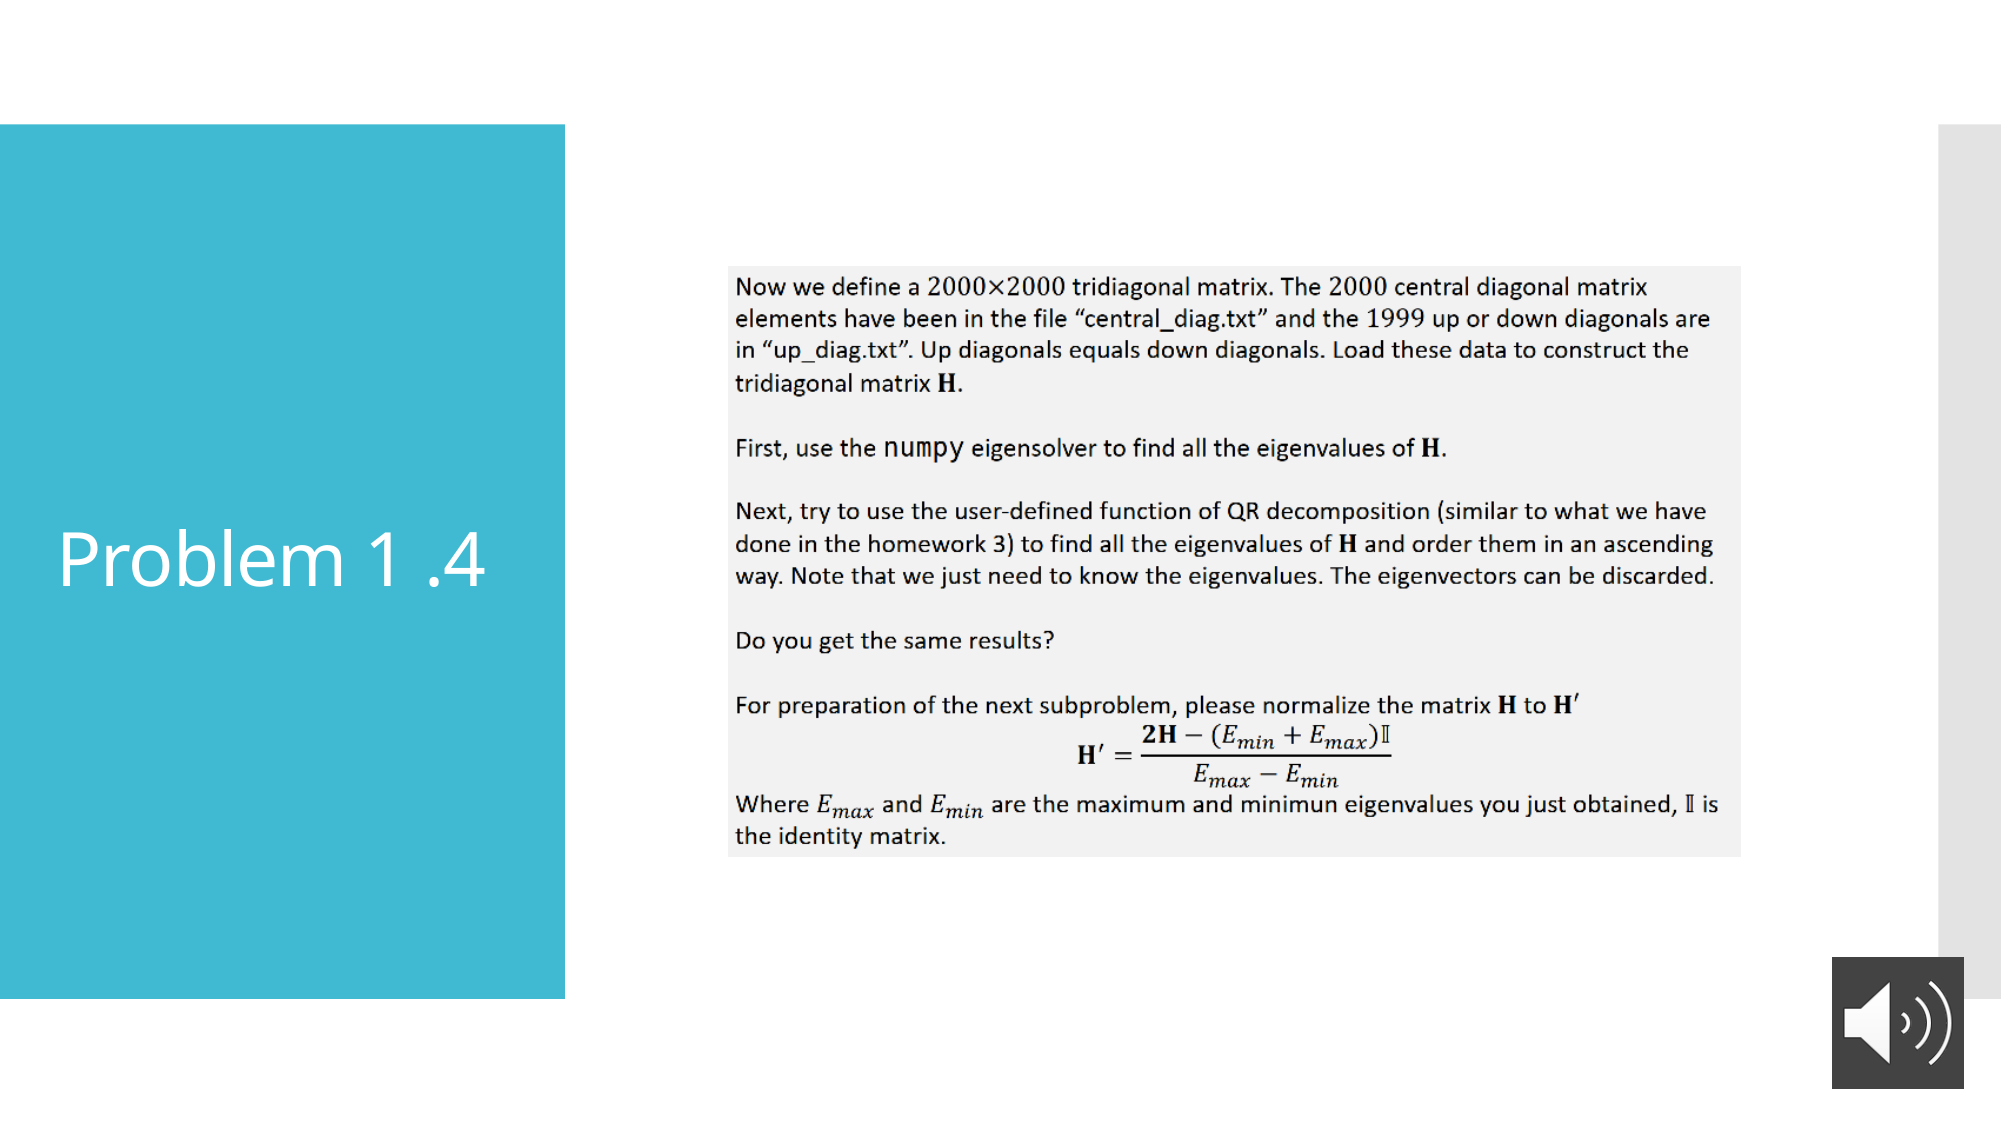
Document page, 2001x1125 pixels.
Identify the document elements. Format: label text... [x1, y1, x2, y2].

picture [728, 266, 1741, 858]
picture [1830, 955, 1965, 1090]
title Problem 1 .4 [41, 184, 525, 940]
